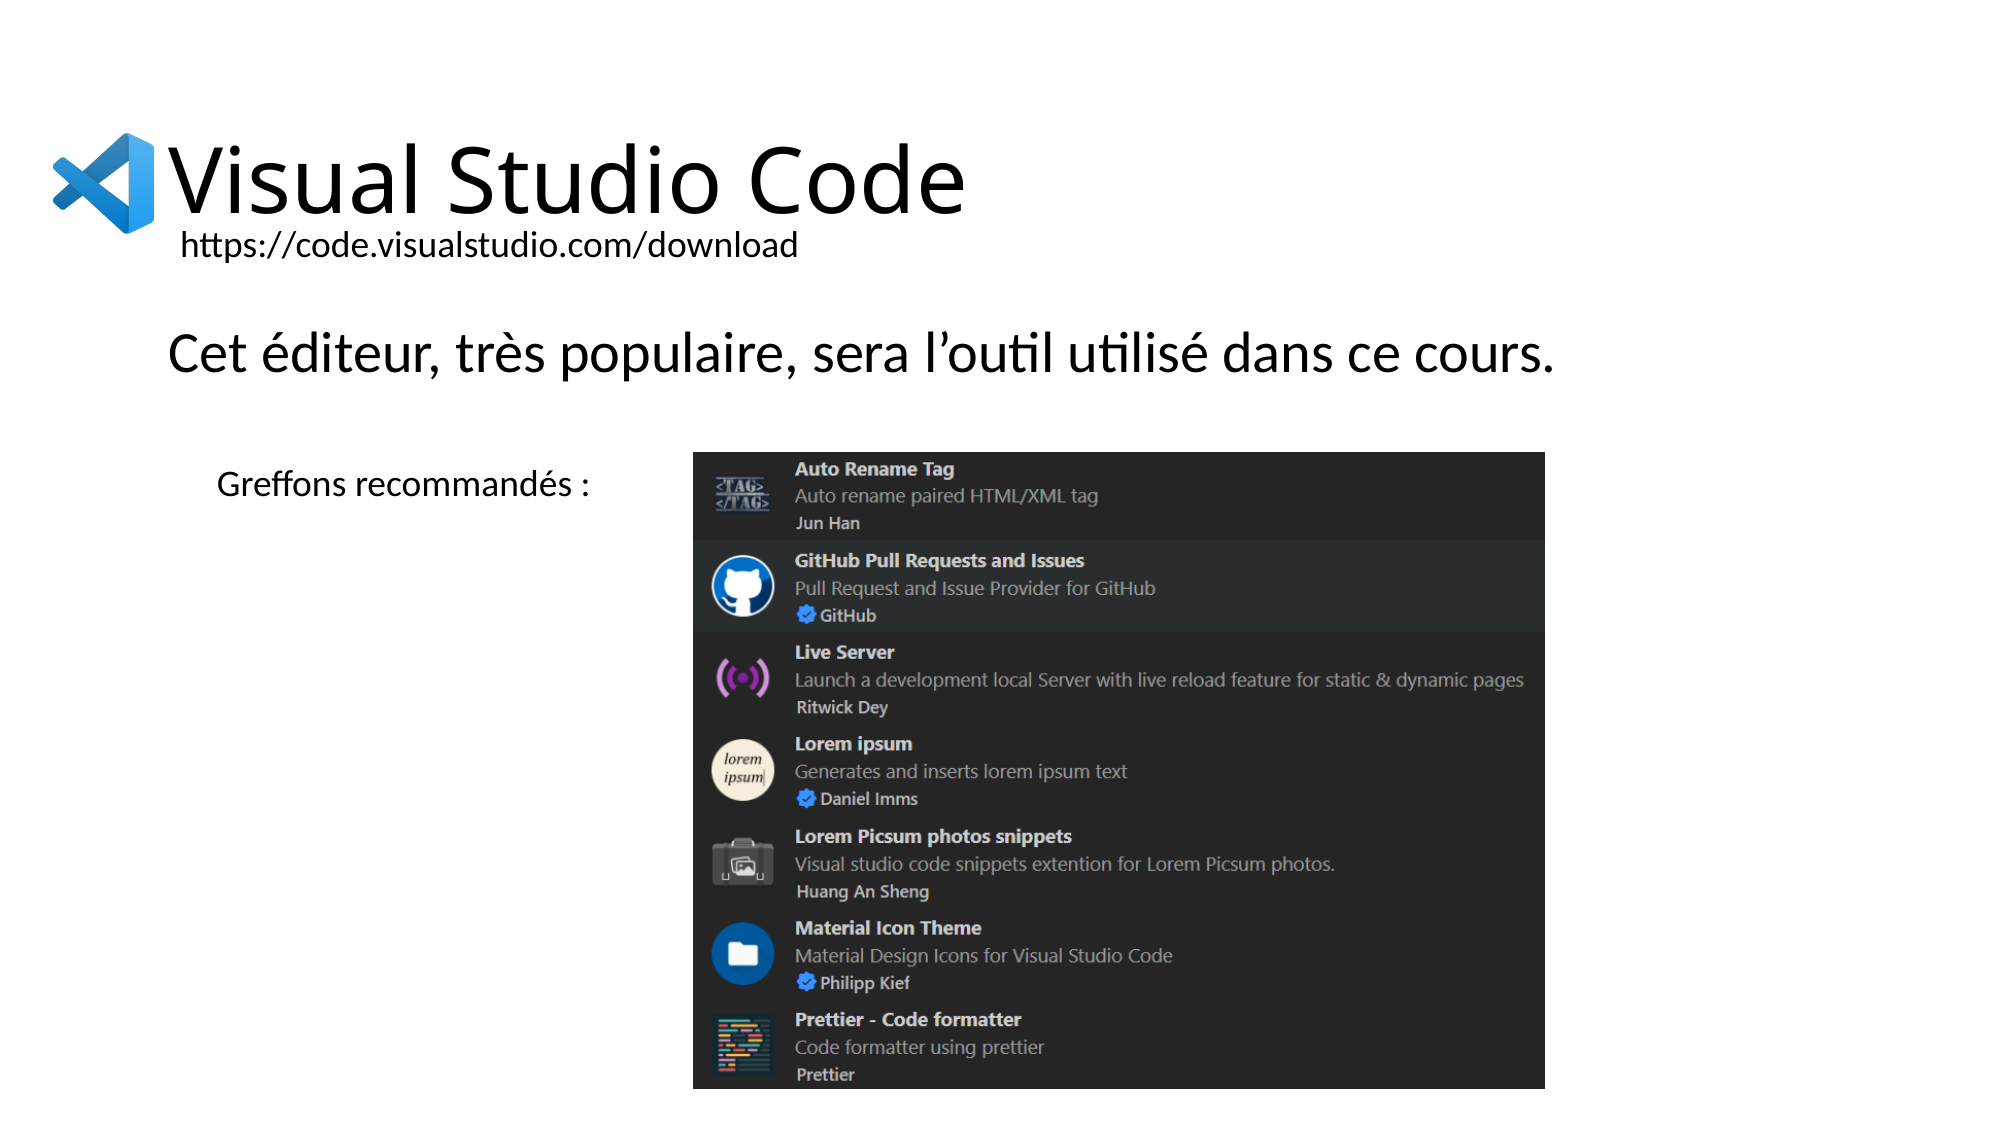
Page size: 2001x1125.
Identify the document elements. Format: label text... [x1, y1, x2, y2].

text_box https://code.visualstudio.com/download [165, 212, 1166, 273]
picture [53, 133, 154, 234]
picture [693, 452, 1545, 1090]
list Cet éditeur, très populaire, sera l’outil utilisé dans ce cours. [154, 314, 1879, 430]
title Visual Studio Code [154, 74, 1879, 293]
text_box Greffons recommandés : [202, 452, 607, 512]
